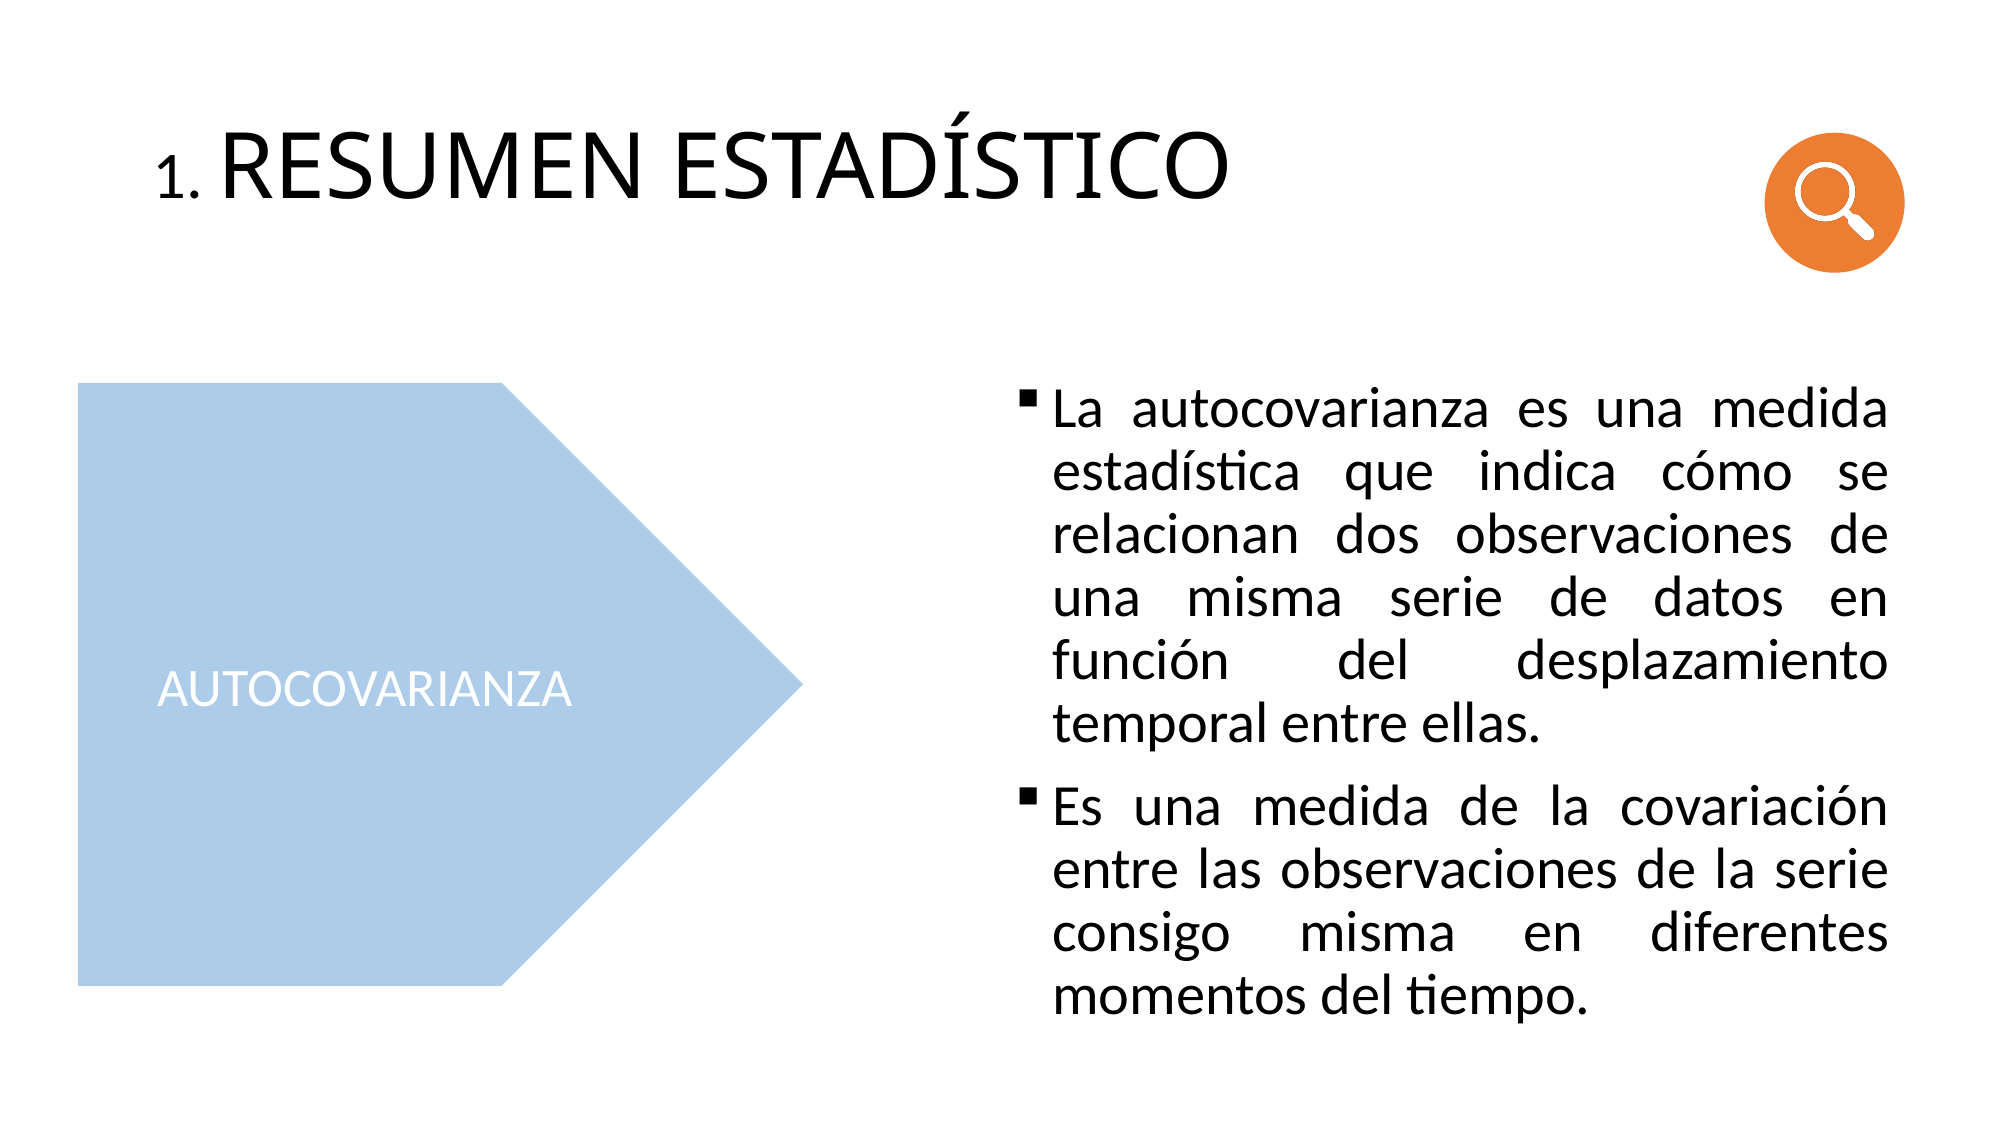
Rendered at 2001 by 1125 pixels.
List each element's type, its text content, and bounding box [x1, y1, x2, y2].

list La autocovarianza es una medida estadística que indica cómo se relacionan dos observaciones de una misma serie de datos en función del desplazamiento temporal entre ellas. Es una medida de la covariación entre las observaciones de la serie consigo misma en diferentes momentos del tiempo. [999, 370, 1905, 1047]
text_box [1764, 132, 1905, 273]
text_box AUTOCOVARIANZA [78, 382, 804, 986]
title 1. RESUMEN ESTADÍSTICO [137, 59, 1863, 278]
